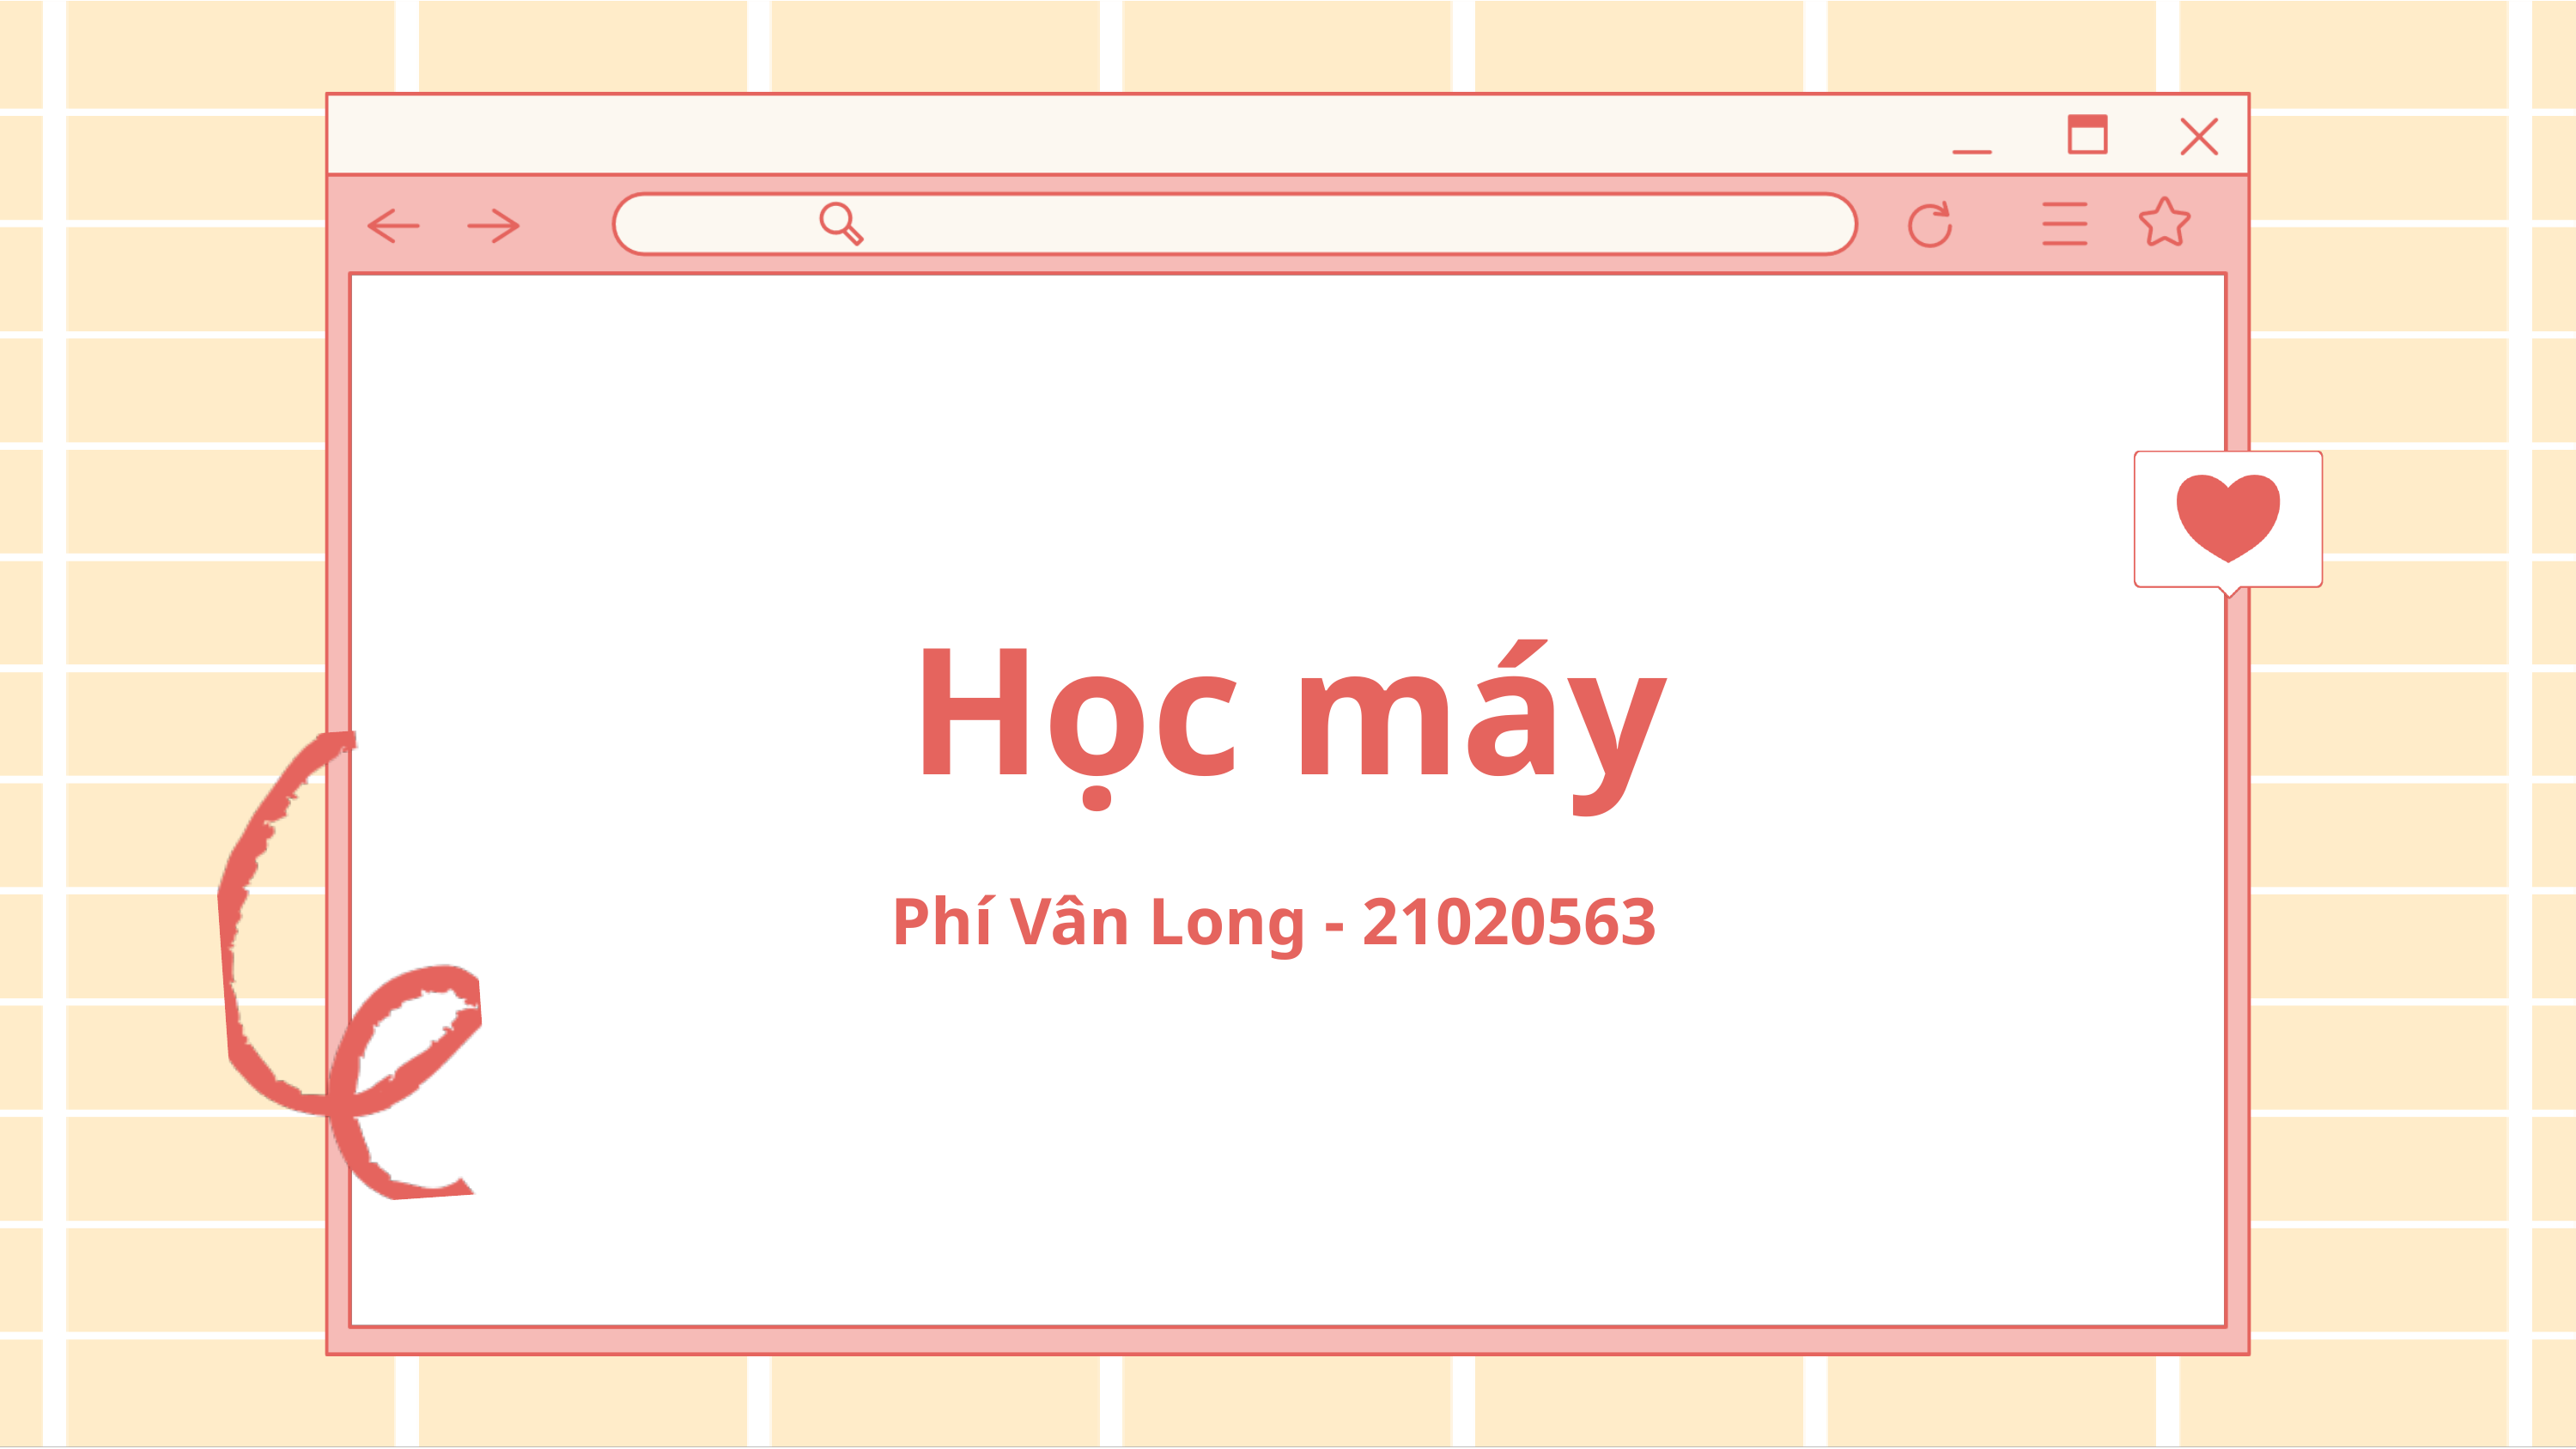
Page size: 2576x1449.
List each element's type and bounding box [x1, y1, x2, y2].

text_box [0, 0, 2576, 1447]
text_box [206, 731, 345, 1211]
text_box [349, 272, 2233, 1326]
text_box [325, 92, 2251, 732]
text_box [2236, 451, 2324, 599]
text_box [325, 599, 2251, 1356]
